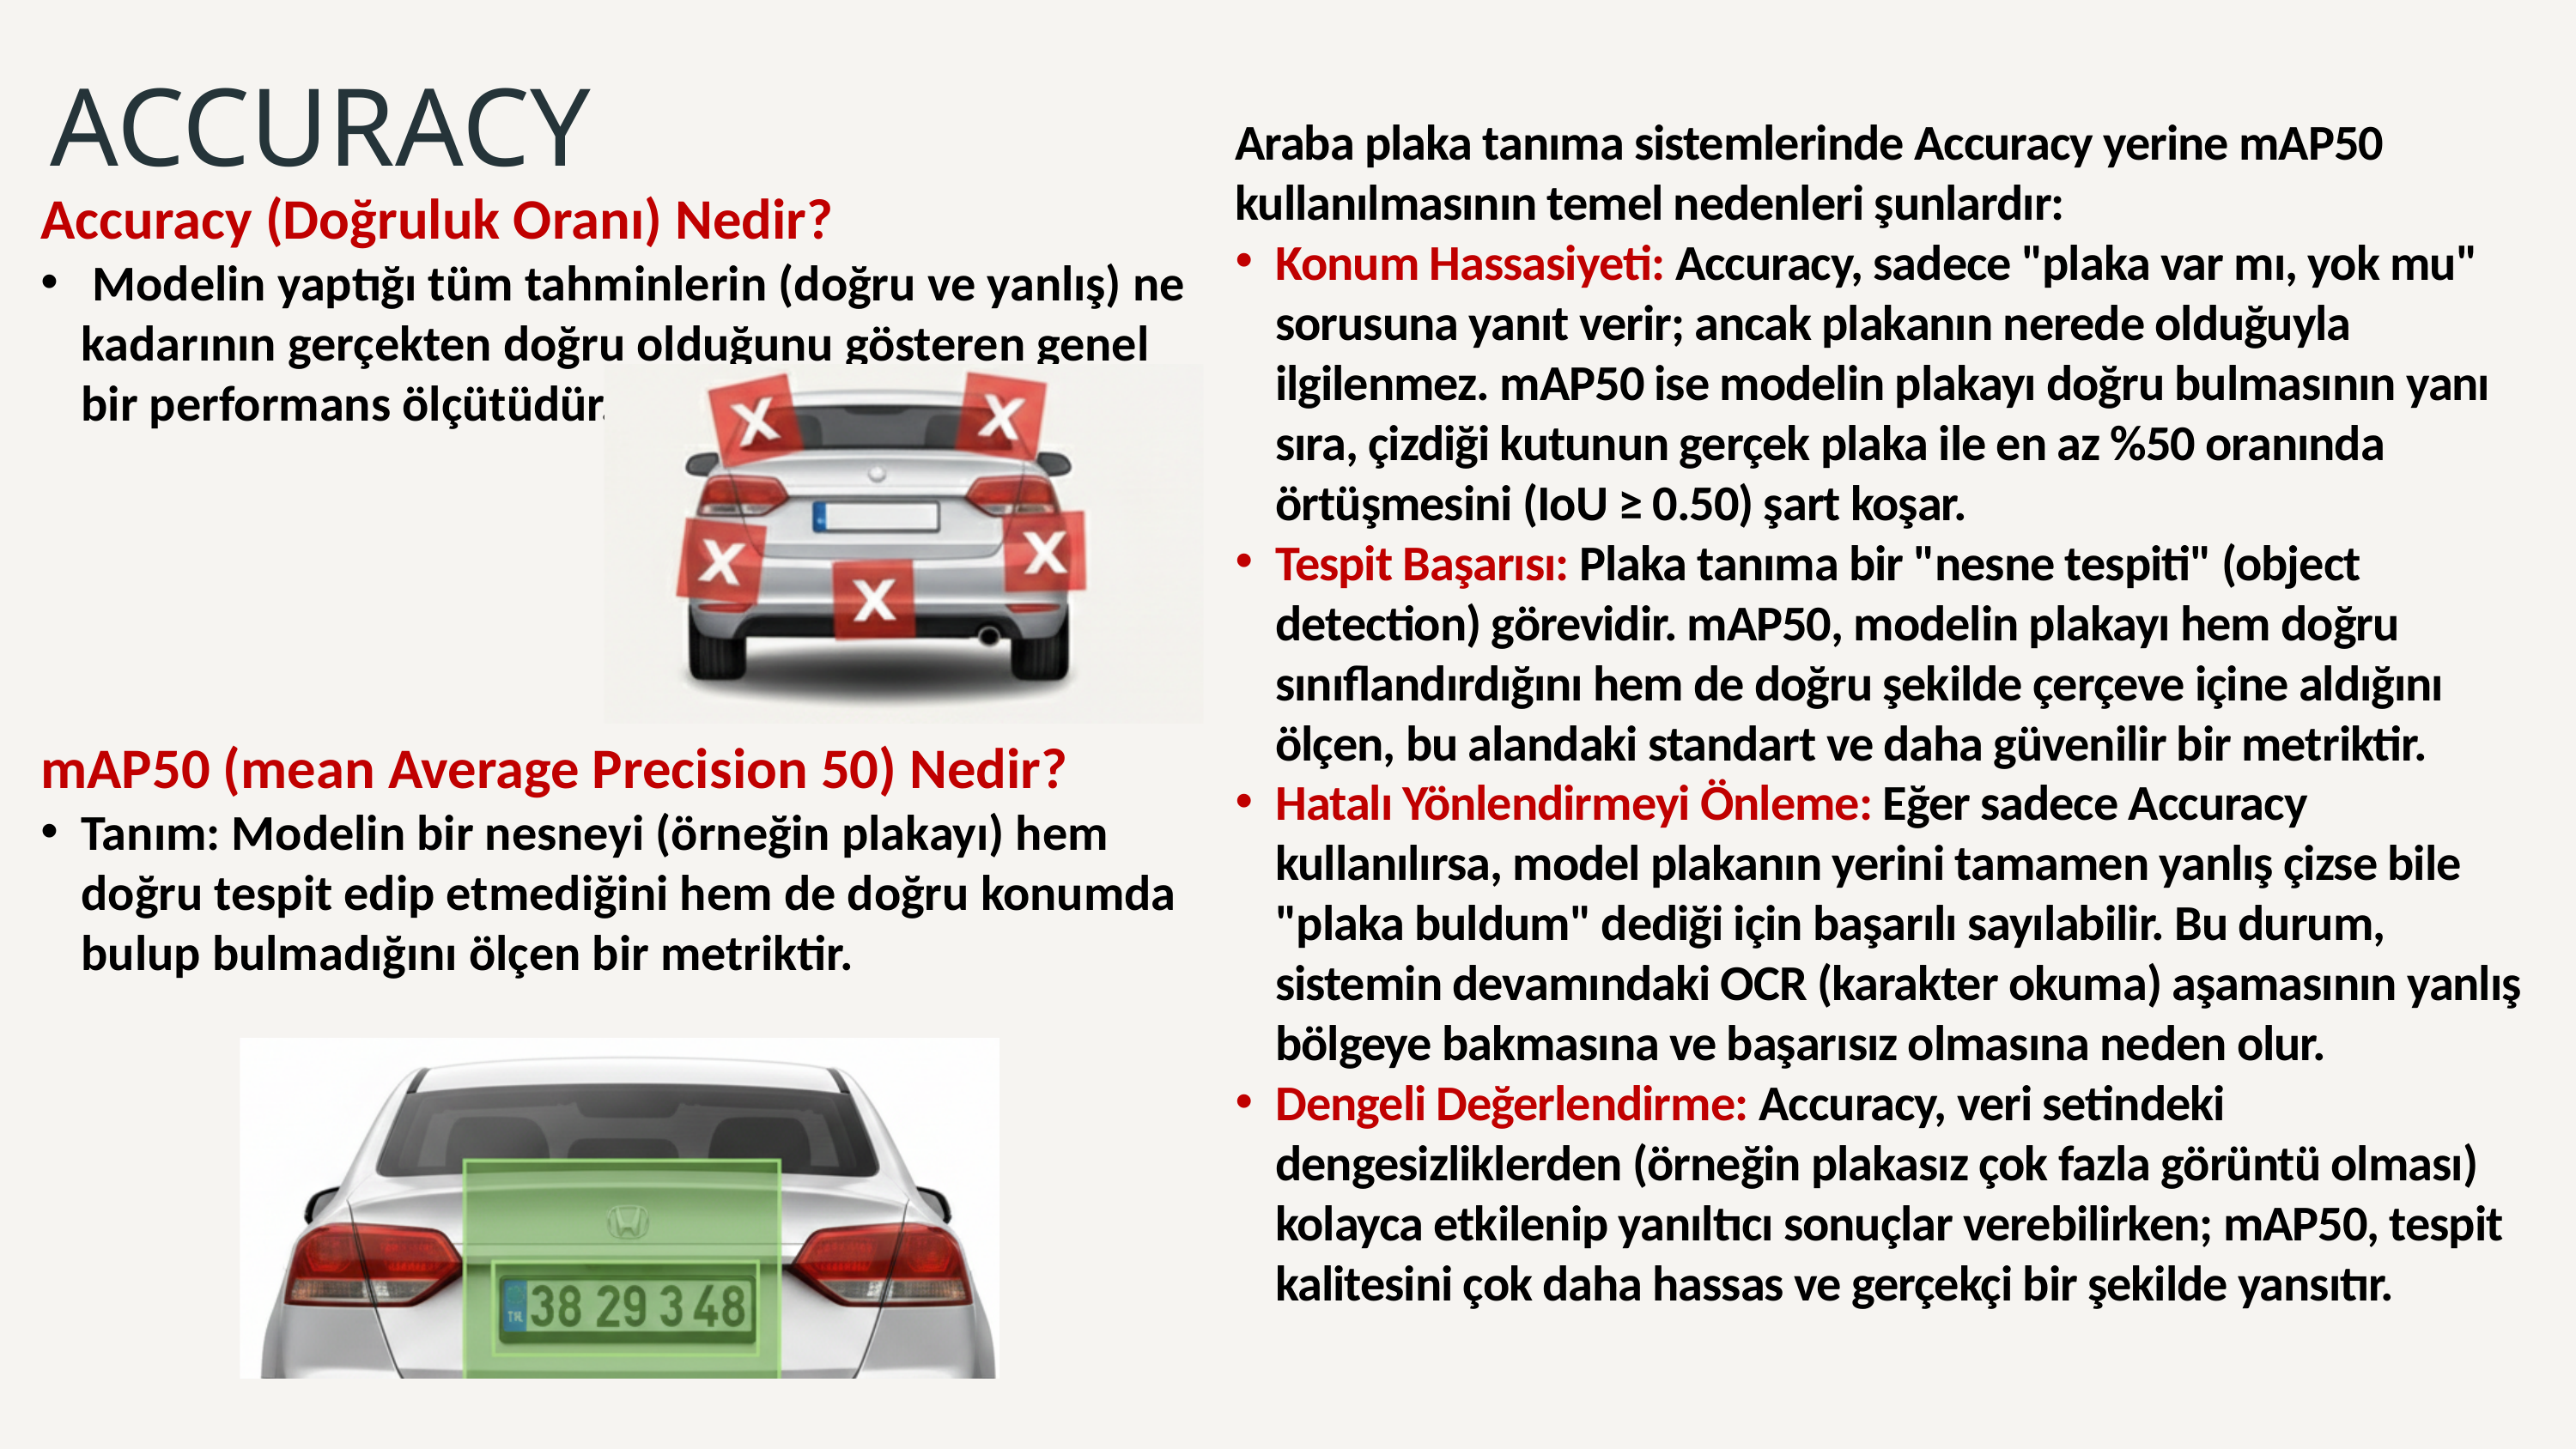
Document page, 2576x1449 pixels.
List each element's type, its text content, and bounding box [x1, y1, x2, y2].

text_box ACCURACY [50, 44, 905, 175]
text_box Accuracy (Doğruluk Oranı) Nedir? Modelin yaptığı tüm tahminlerin (doğru ve yanlış) ne kadarının gerçekten doğru olduğunu gösteren genel bir performans ölçütüdür. mAP50 (mean Average Precision 50) Nedir? Tanım: Modelin bir nesneyi (örneğin plakayı) hem doğru tespit edip etmediğini hem de doğru konumda bulup bulmadığını ölçen bir metriktir. [27, 175, 1213, 1103]
text_box Araba plaka tanıma sistemlerinde Accuracy yerine mAP50 kullanılmasının temel nedenleri şunlardır: Konum Hassasiyeti: Accuracy, sadece "plaka var mı, yok mu" sorusuna yanıt verir; ancak plakanın nerede olduğuyla ilgilenmez. mAP50 ise modelin plakayı doğru bulmasının yanı sıra, çizdiği kutunun gerçek plaka ile en az %50 oranında örtüşmesini (IoU ≥ 0.50) şart koşar. Tespit Başarısı: Plaka tanıma bir "nesne tespiti" (object detection) görevidir. mAP50, modelin plakayı hem doğru sınıflandırdığını hem de doğru şekilde çerçeve içine aldığını ölçen, bu alandaki standart ve daha güvenilir bir metriktir. Hatalı Yönlendirmeyi Önleme: Eğer sadece Accuracy kullanılırsa, model plakanın yerini tamamen yanlış çizse bile "plaka buldum" dediği için başarılı sayılabilir. Bu durum, sistemin devamındaki OCR (karakter okuma) aşamasının yanlış bölgeye bakmasına ve başarısız olmasına neden olur. Dengeli Değerlendirme: Accuracy, veri setindeki dengesizliklerden (örneğin plakasız çok fazla görüntü olması) kolayca etkilenip yanıltıcı sonuçlar verebilirken; mAP50, tespit kalitesini çok daha hassas ve gerçekçi bir şekilde yansıtır. [1235, 109, 2525, 1374]
picture [604, 364, 1204, 724]
picture [240, 1038, 1000, 1379]
